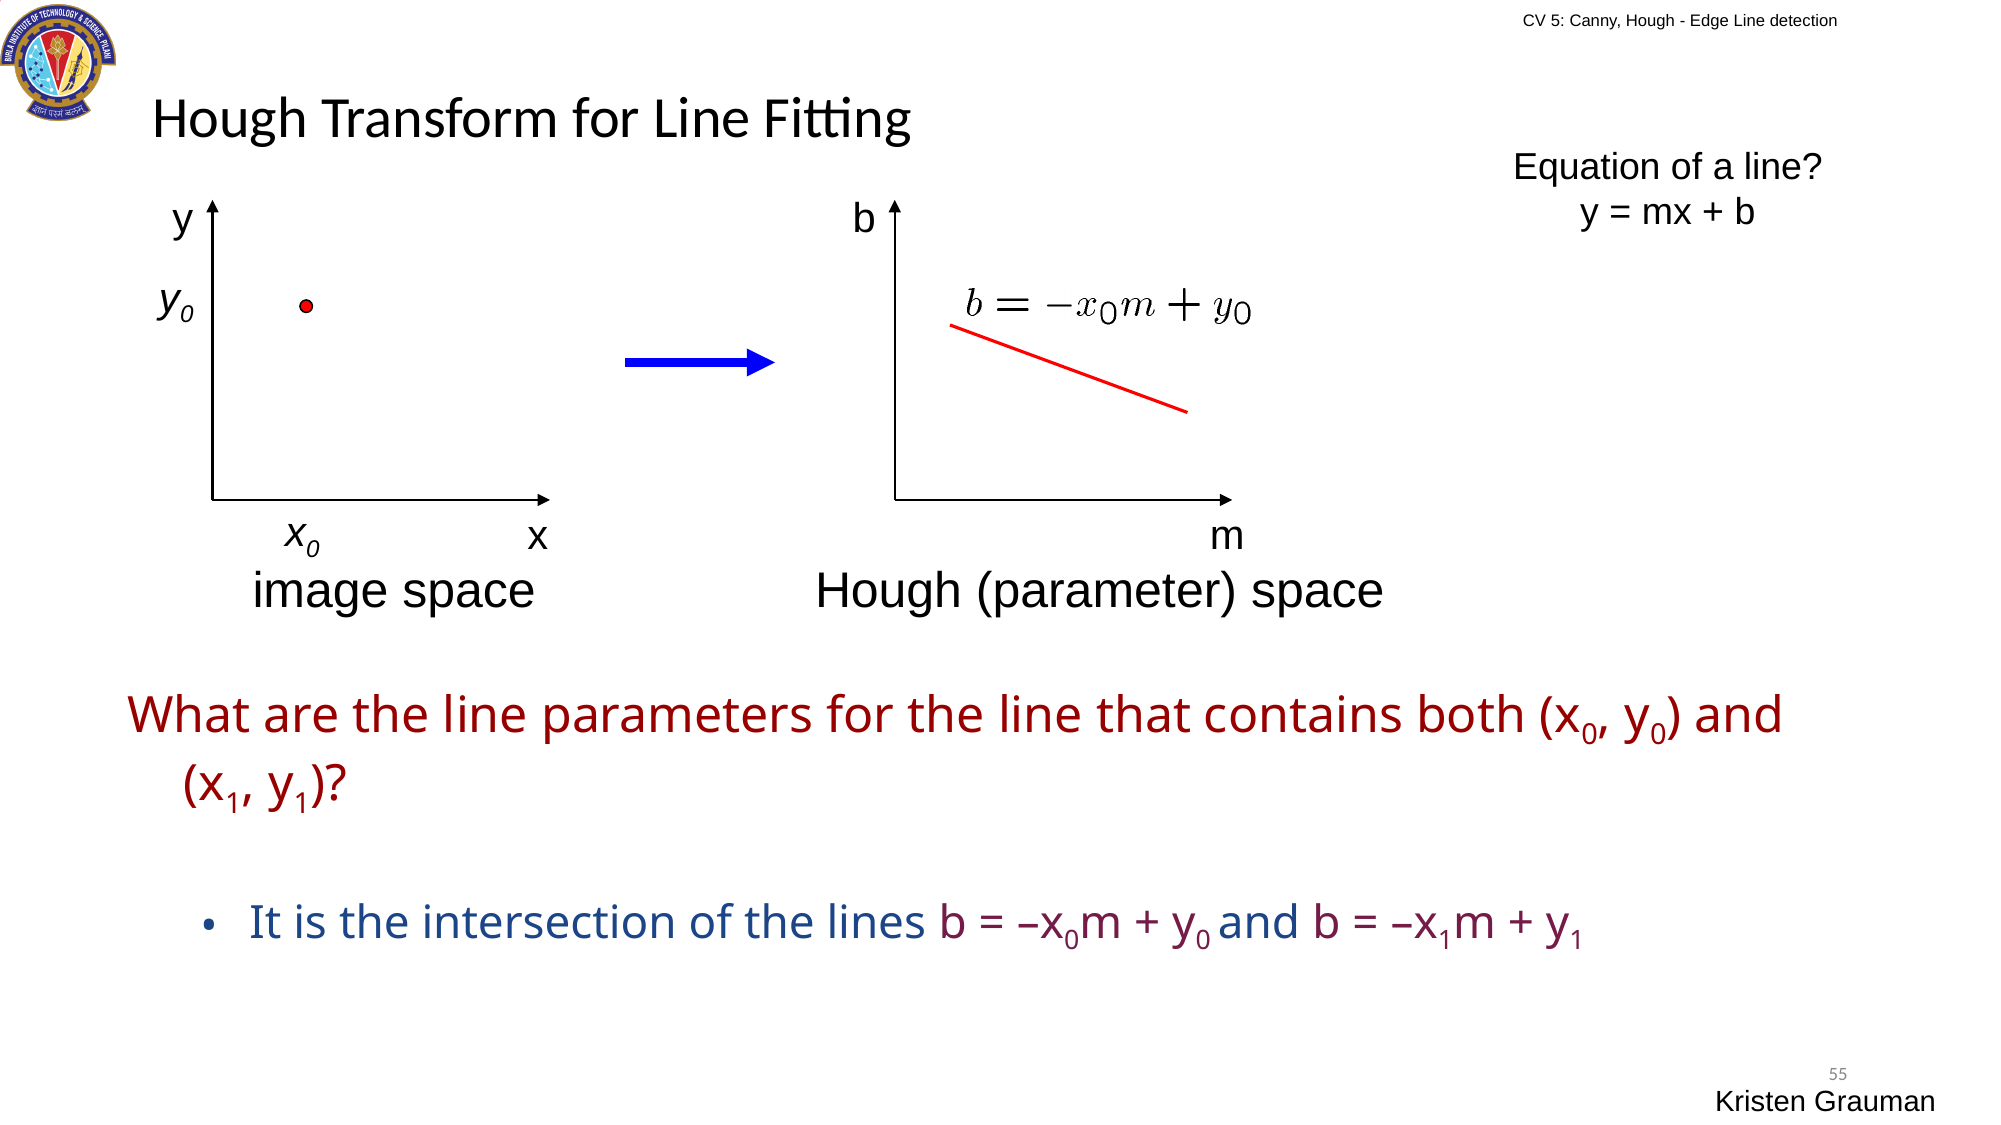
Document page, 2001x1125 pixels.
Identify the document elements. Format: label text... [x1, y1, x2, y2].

text_box y [157, 182, 209, 248]
text_box [299, 299, 313, 313]
text_box Hough (parameter) space [799, 549, 1407, 625]
slide_number 55 [1412, 1042, 1863, 1103]
picture [0, 4, 116, 121]
text_box x0 [270, 509, 337, 570]
picture [967, 287, 1252, 326]
text_box y0 [143, 263, 208, 335]
title Hough Transform for Line Fitting [137, 34, 1811, 203]
text_box Equation of a line? y = mx + b [1461, 134, 1875, 240]
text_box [949, 324, 1188, 413]
text_box What are the line parameters for the line that contains both (x0, y0) and (x1, y1)? It is the intersection of the lines b = –x0m + y0 and b = –x1m + y1 [112, 674, 1844, 988]
text_box image space [237, 549, 552, 625]
text_box m [1194, 500, 1260, 549]
text_box x [512, 500, 564, 565]
text_box Kristen Grauman [1699, 1074, 2000, 1125]
text_box b [837, 182, 891, 248]
